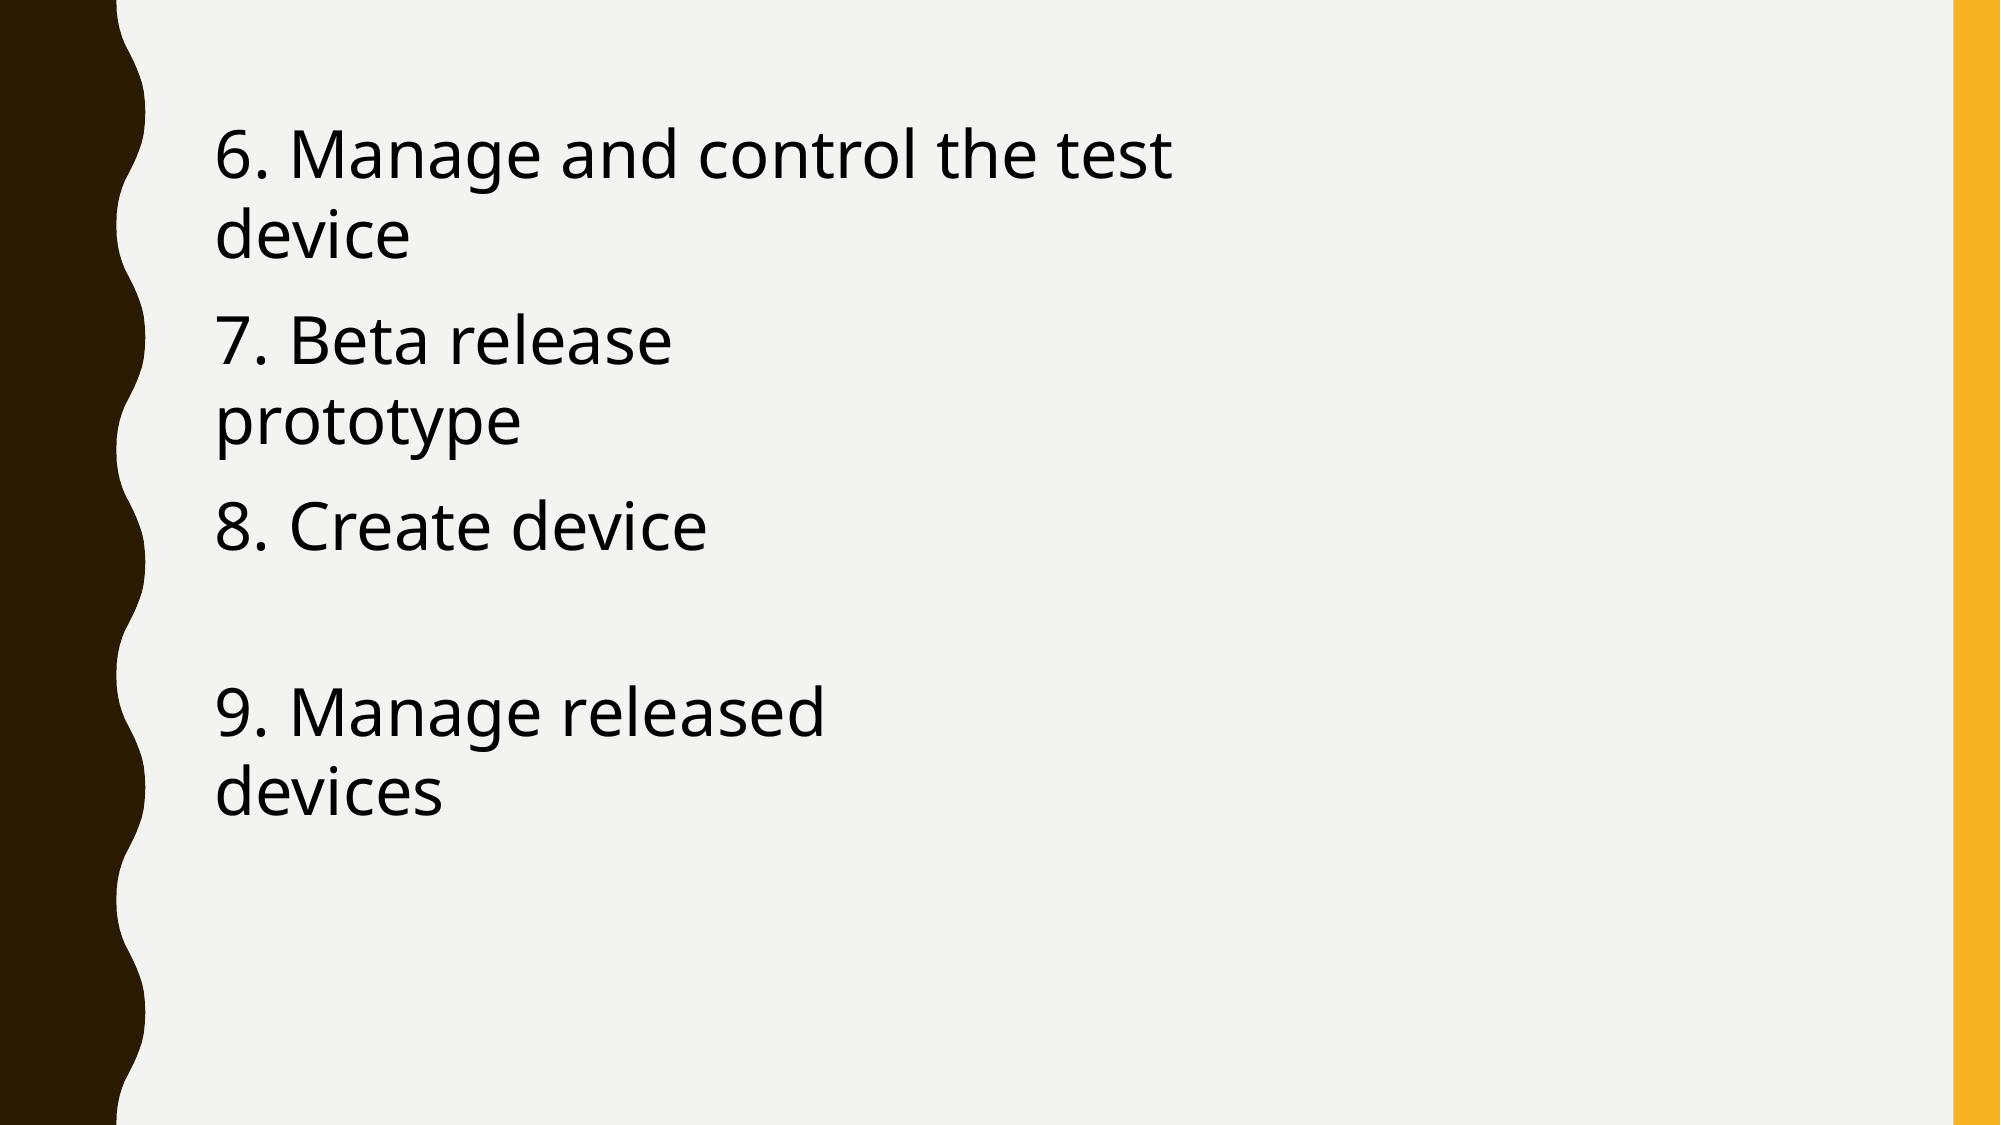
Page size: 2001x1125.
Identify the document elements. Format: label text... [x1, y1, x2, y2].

text_box 6. Manage and control the test device [200, 104, 1343, 280]
text_box 7. Beta release prototype [200, 290, 907, 466]
text_box 9. Manage released devices [200, 661, 1081, 837]
text_box 8. Create device [200, 476, 857, 571]
